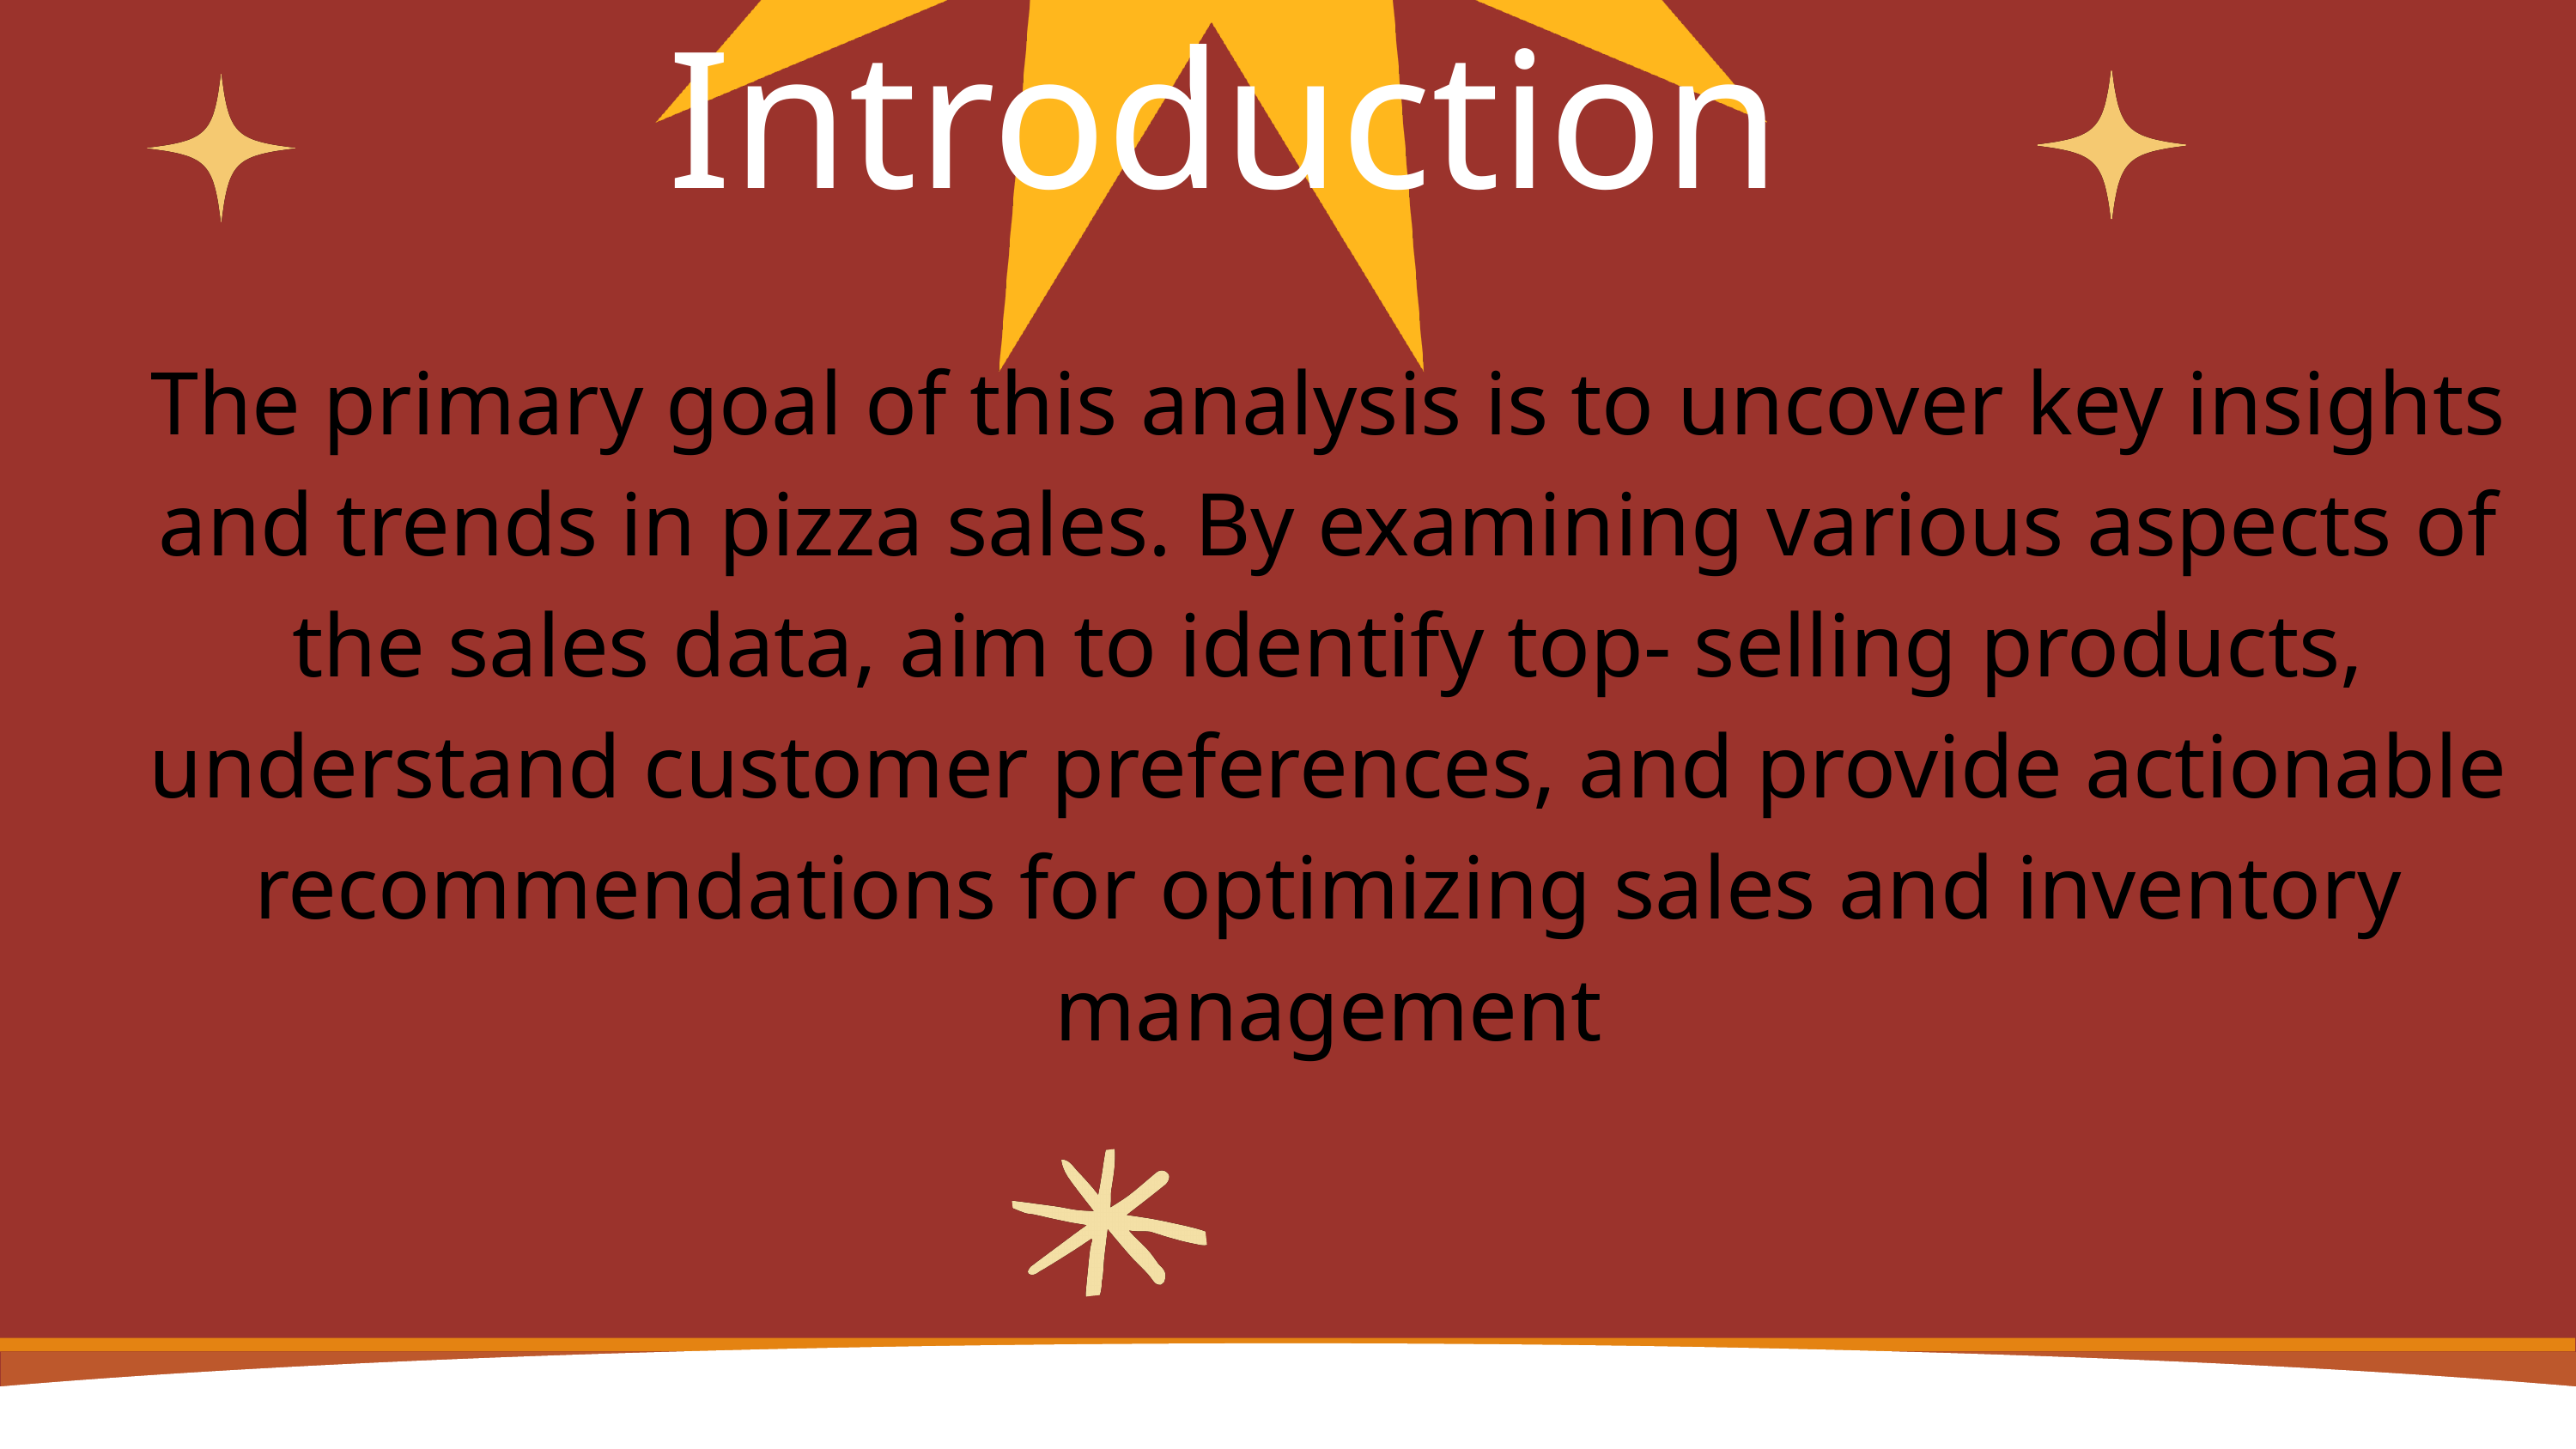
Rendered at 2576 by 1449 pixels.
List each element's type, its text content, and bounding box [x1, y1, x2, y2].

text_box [0, 1343, 2576, 1449]
text_box [144, 71, 298, 225]
text_box [524, 227, 1899, 330]
text_box [1007, 1139, 1212, 1304]
text_box [524, 0, 1899, 58]
text_box [2032, 65, 2191, 225]
text_box The primary goal of this analysis is to uncover key insights and trends in pizza sales. By examining various aspects of the sales data, aim to identify top- selling products, understand customer preferences, and provide actionable recommendations for optimizing sales and inventory management [81, 330, 2576, 1058]
text_box Introduction [524, 58, 1925, 227]
